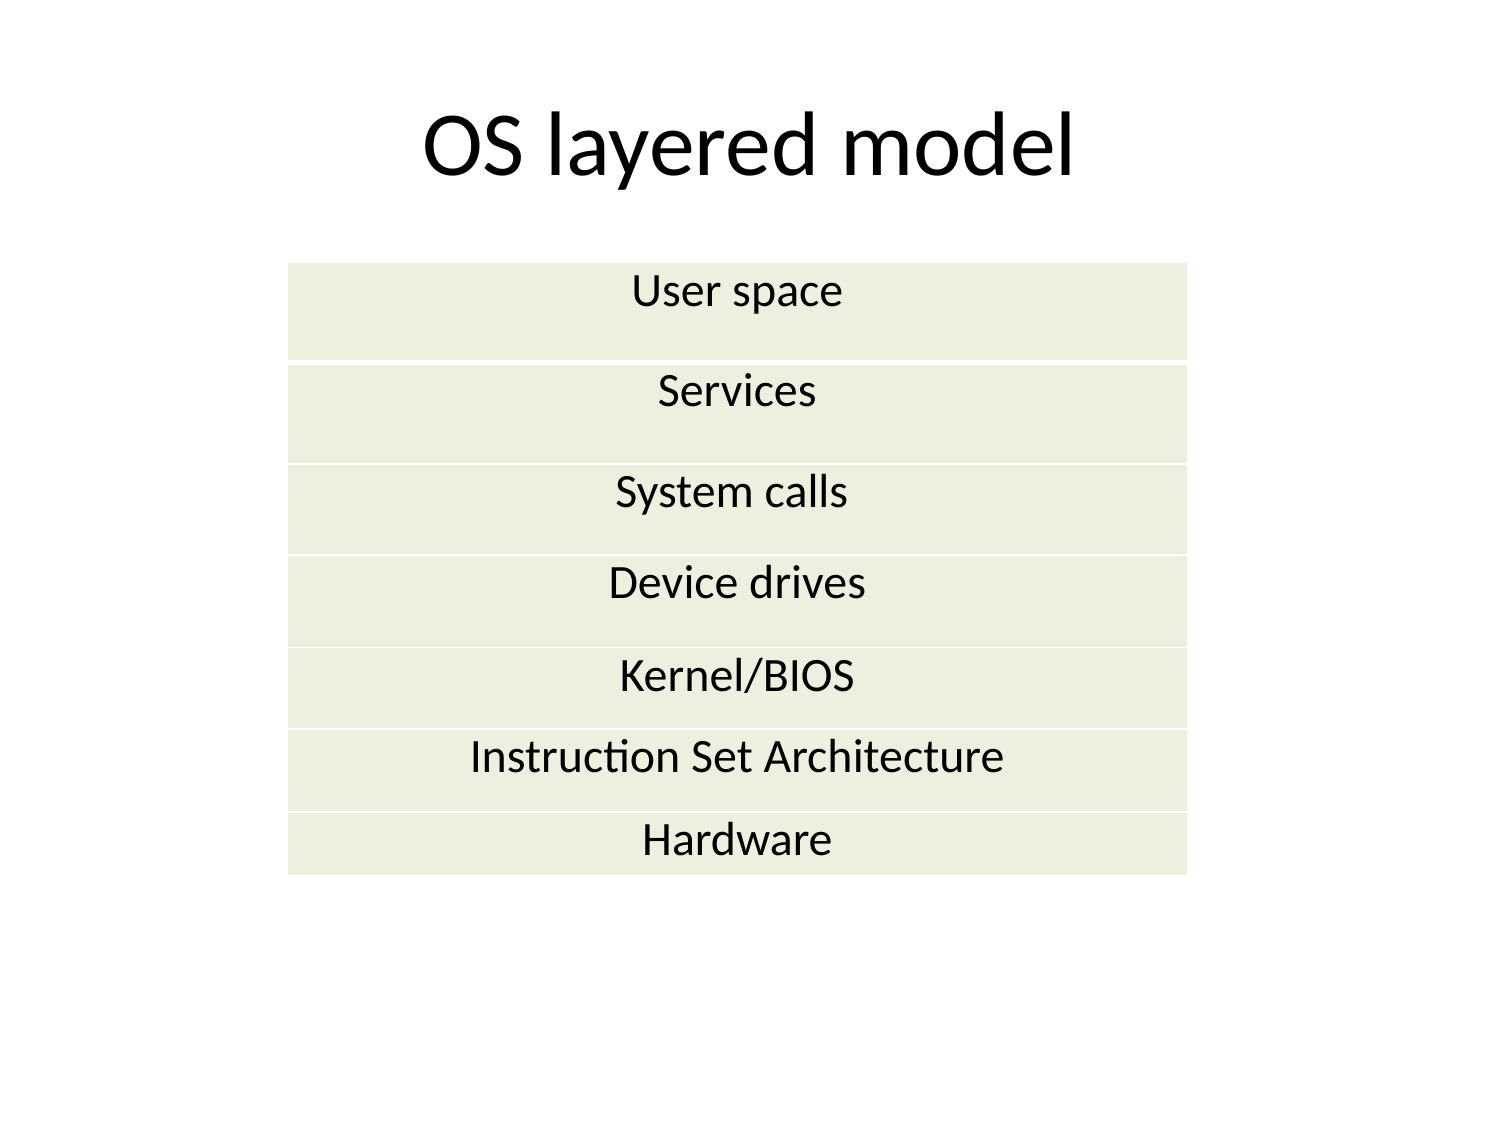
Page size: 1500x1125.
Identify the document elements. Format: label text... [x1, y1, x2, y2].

table_cell Hardware [288, 813, 1187, 875]
table_cell Kernel/BIOS [288, 648, 1187, 728]
table_cell Device drives [288, 556, 1187, 647]
table_cell Instruction Set Architecture [288, 730, 1187, 811]
table_cell Services [288, 365, 1187, 463]
table_cell System calls [288, 465, 1187, 554]
table_header User space [288, 263, 1187, 360]
title OS layered model [75, 45, 1425, 233]
